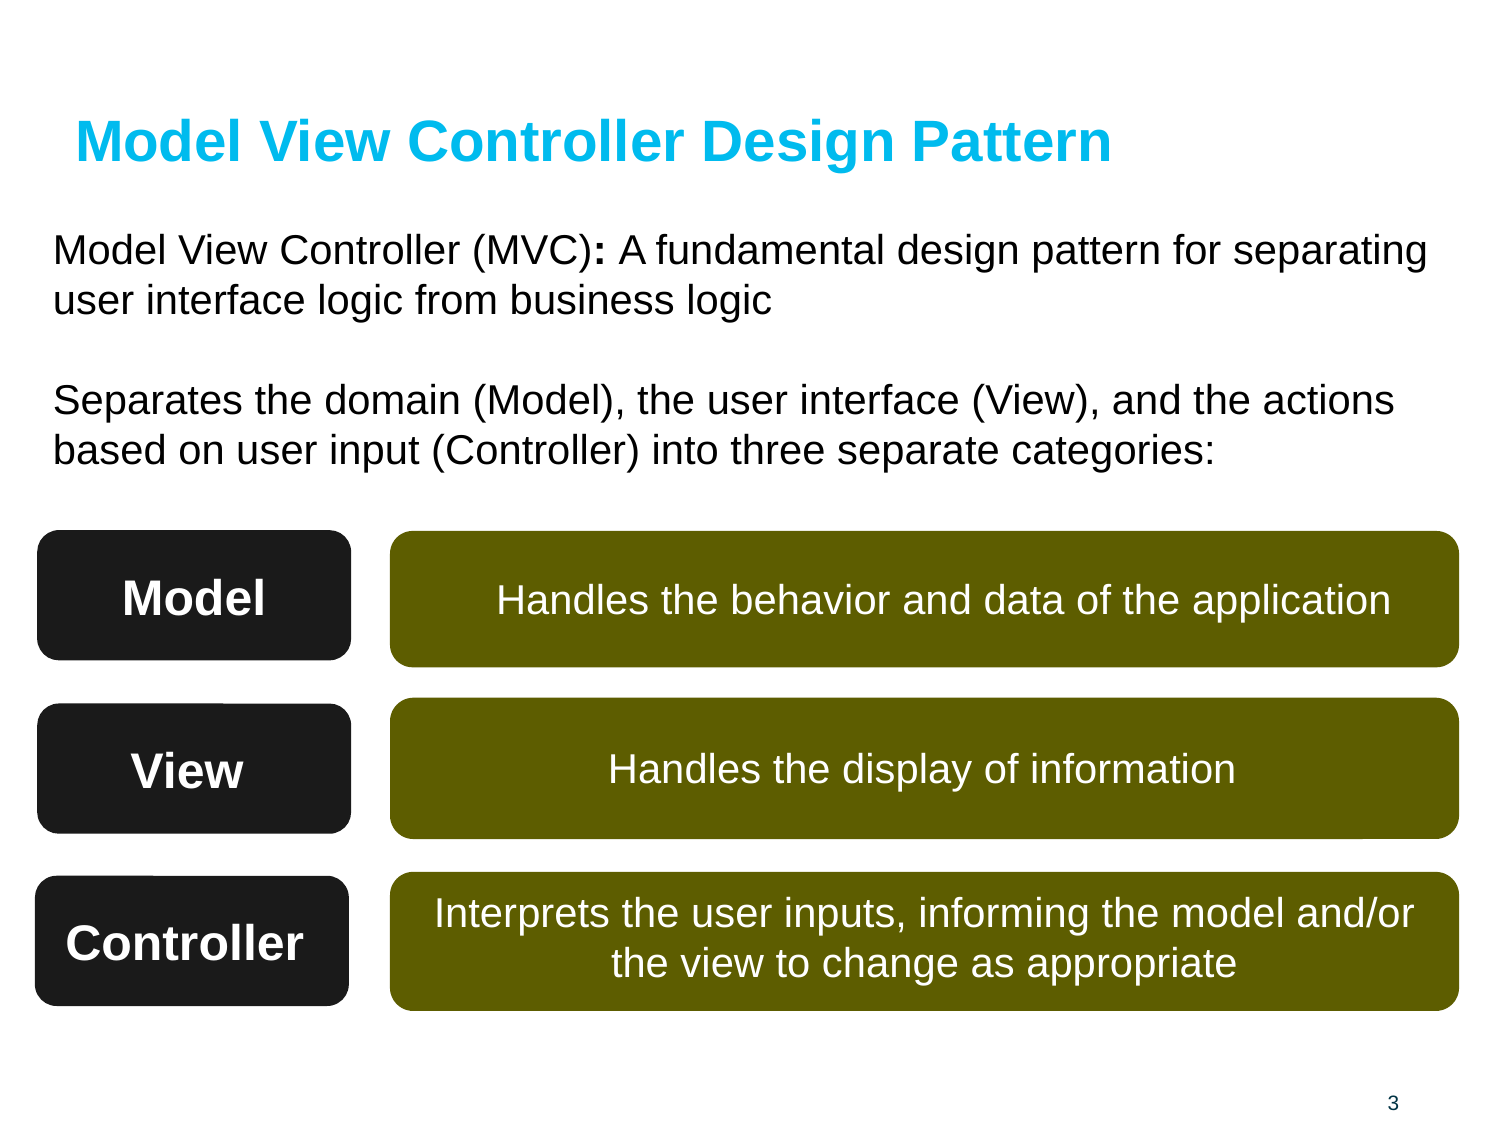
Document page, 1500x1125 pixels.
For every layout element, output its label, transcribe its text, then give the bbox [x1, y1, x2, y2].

title Model View Controller Design Pattern [75, 30, 1425, 173]
text_box Interprets the user inputs, informing the model and/or the view to change as appropriate [387, 869, 1462, 1014]
text_box Handles the display of information [387, 695, 1462, 842]
text_box View [35, 701, 354, 836]
text_box Model View Controller (MVC): A fundamental design pattern for separating user interface logic from business logic Separates the domain (Model), the user interface (View), and the actions based on user input (Controller) into three separate categories: [38, 215, 1460, 531]
text_box 3 [1387, 1072, 1492, 1115]
text_box Controller [32, 873, 351, 1009]
text_box Model [35, 531, 354, 663]
text_box Handles the behavior and data of the application [387, 531, 1462, 670]
